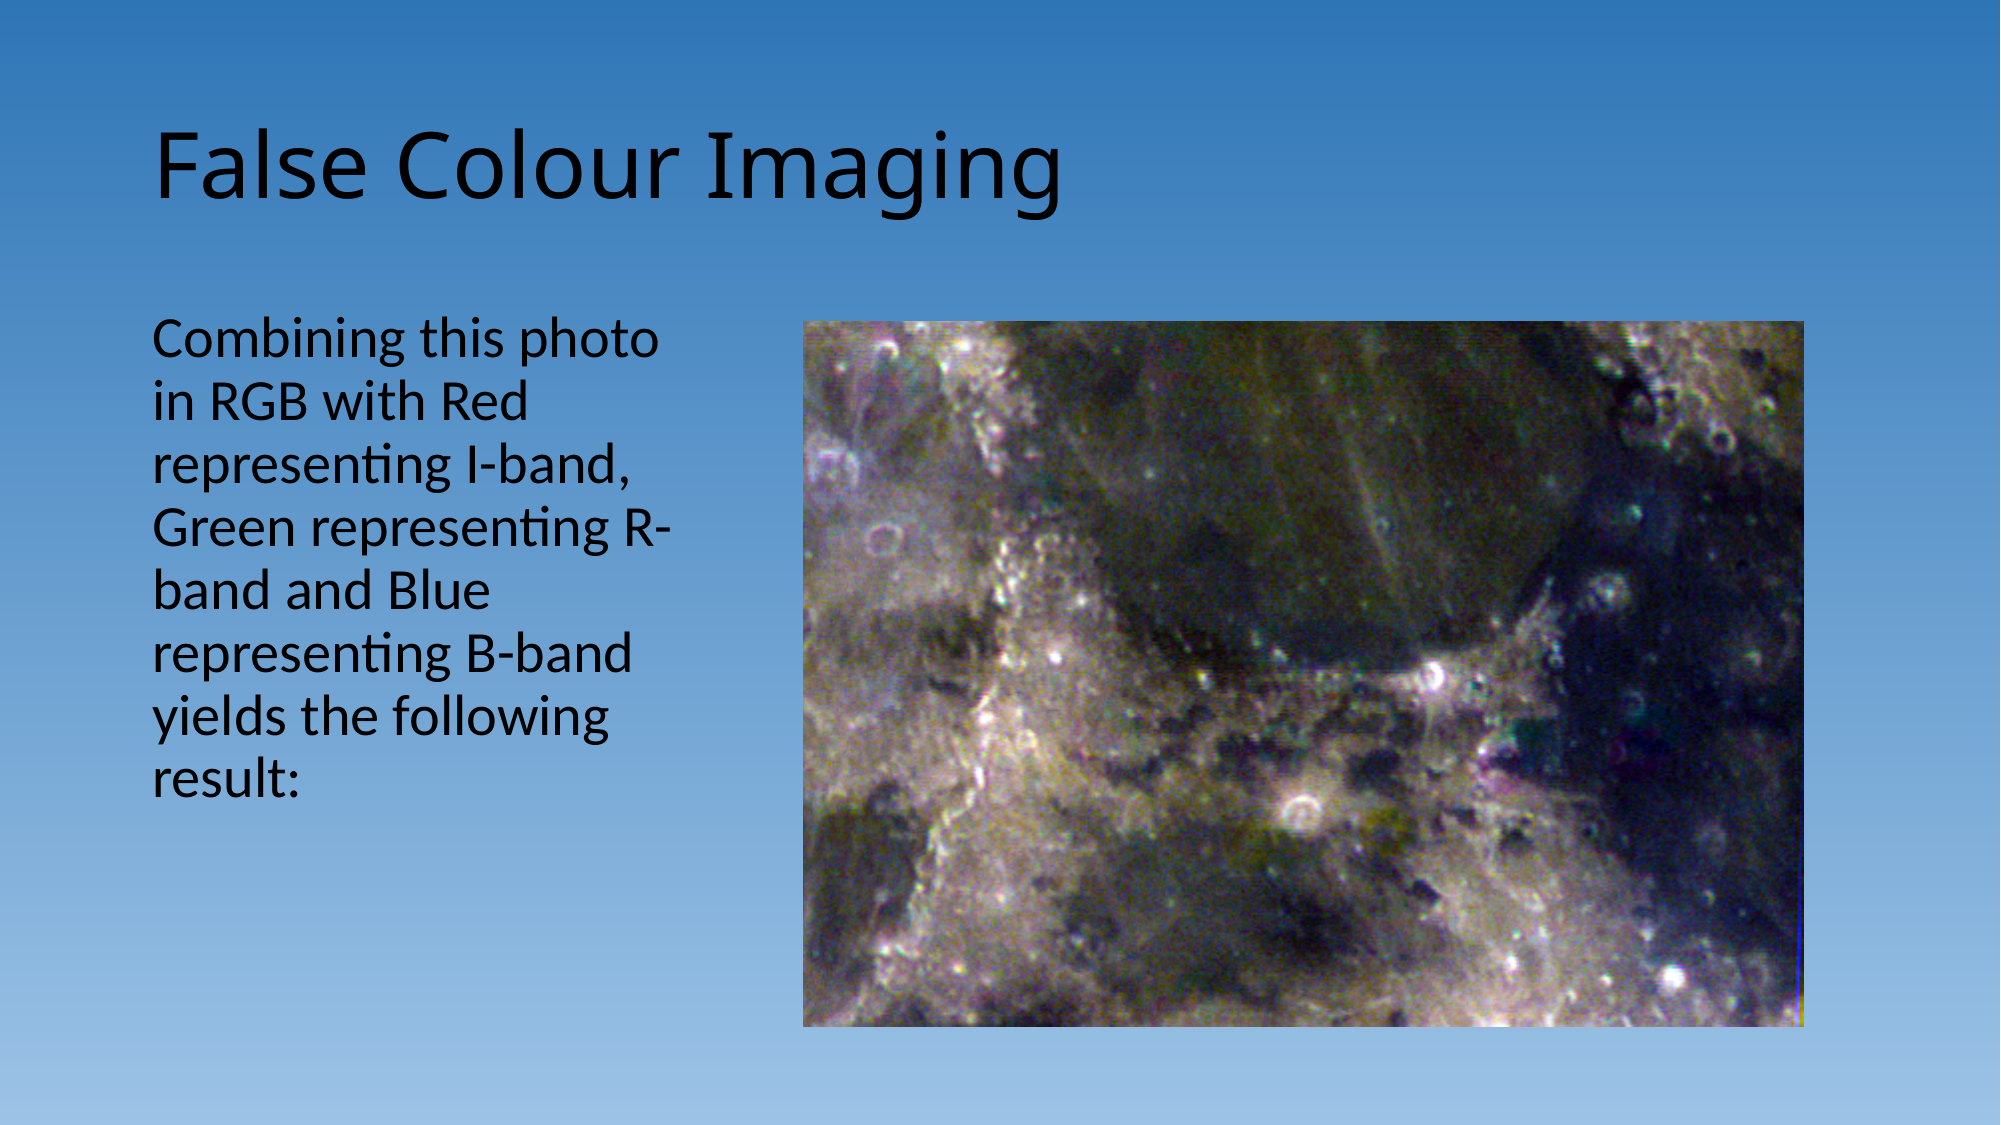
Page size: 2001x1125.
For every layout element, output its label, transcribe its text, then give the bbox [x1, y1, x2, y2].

list Combining this photo in RGB with Red representing I-band, Green representing R-band and Blue representing B-band yields the following result: [137, 299, 697, 1014]
title False Colour Imaging [137, 59, 1863, 278]
picture [803, 321, 1804, 1027]
